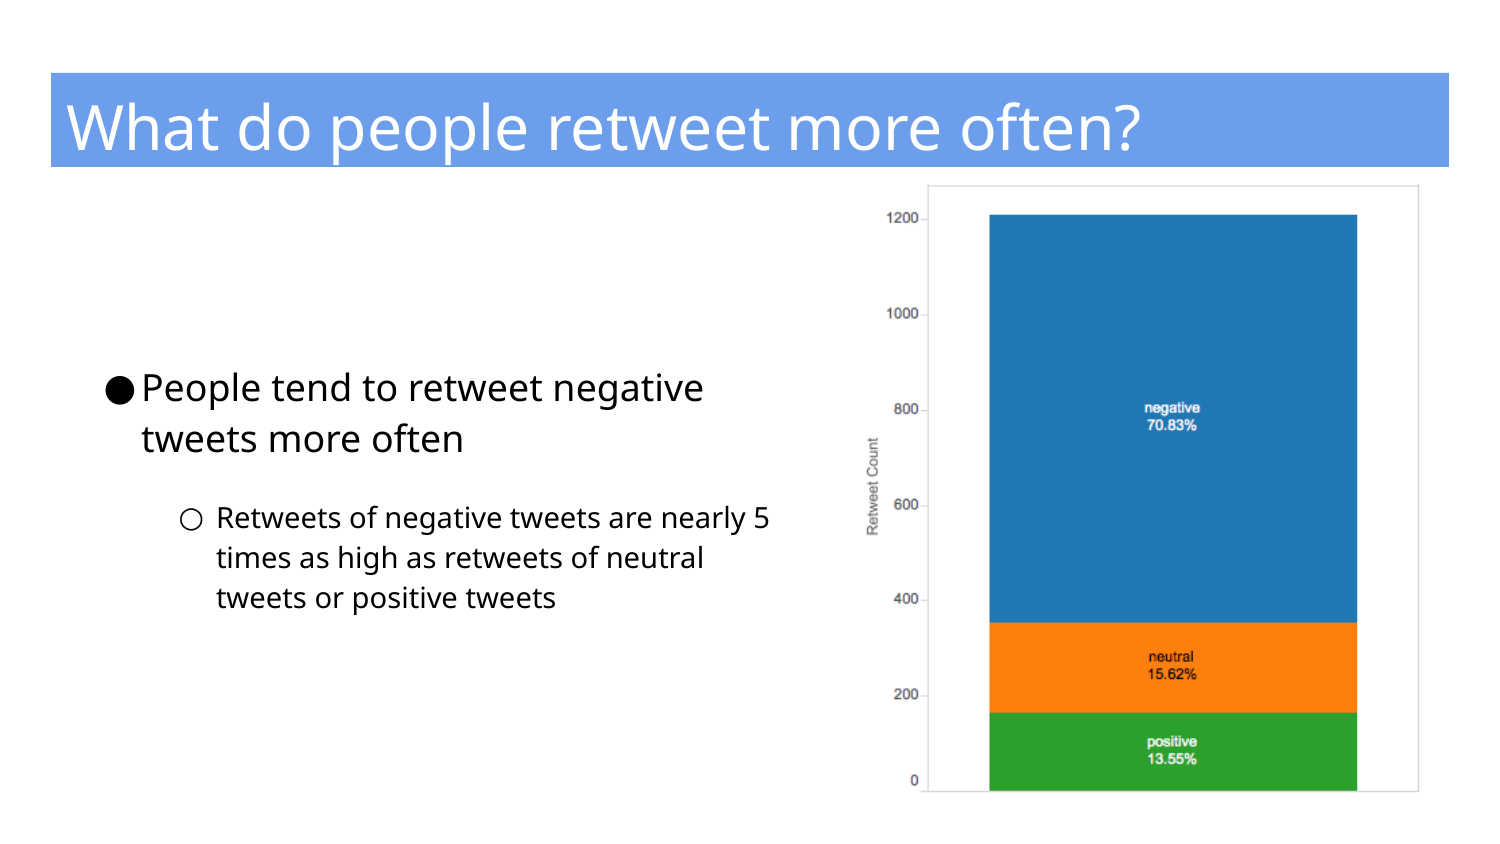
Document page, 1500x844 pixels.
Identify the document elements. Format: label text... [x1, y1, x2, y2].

list People tend to retweet negative tweets more often Retweets of negative tweets are nearly 5 times as high as retweets of neutral tweets or positive tweets [51, 341, 806, 732]
picture [859, 183, 1422, 795]
title What do people retweet more often? [51, 72, 1449, 167]
